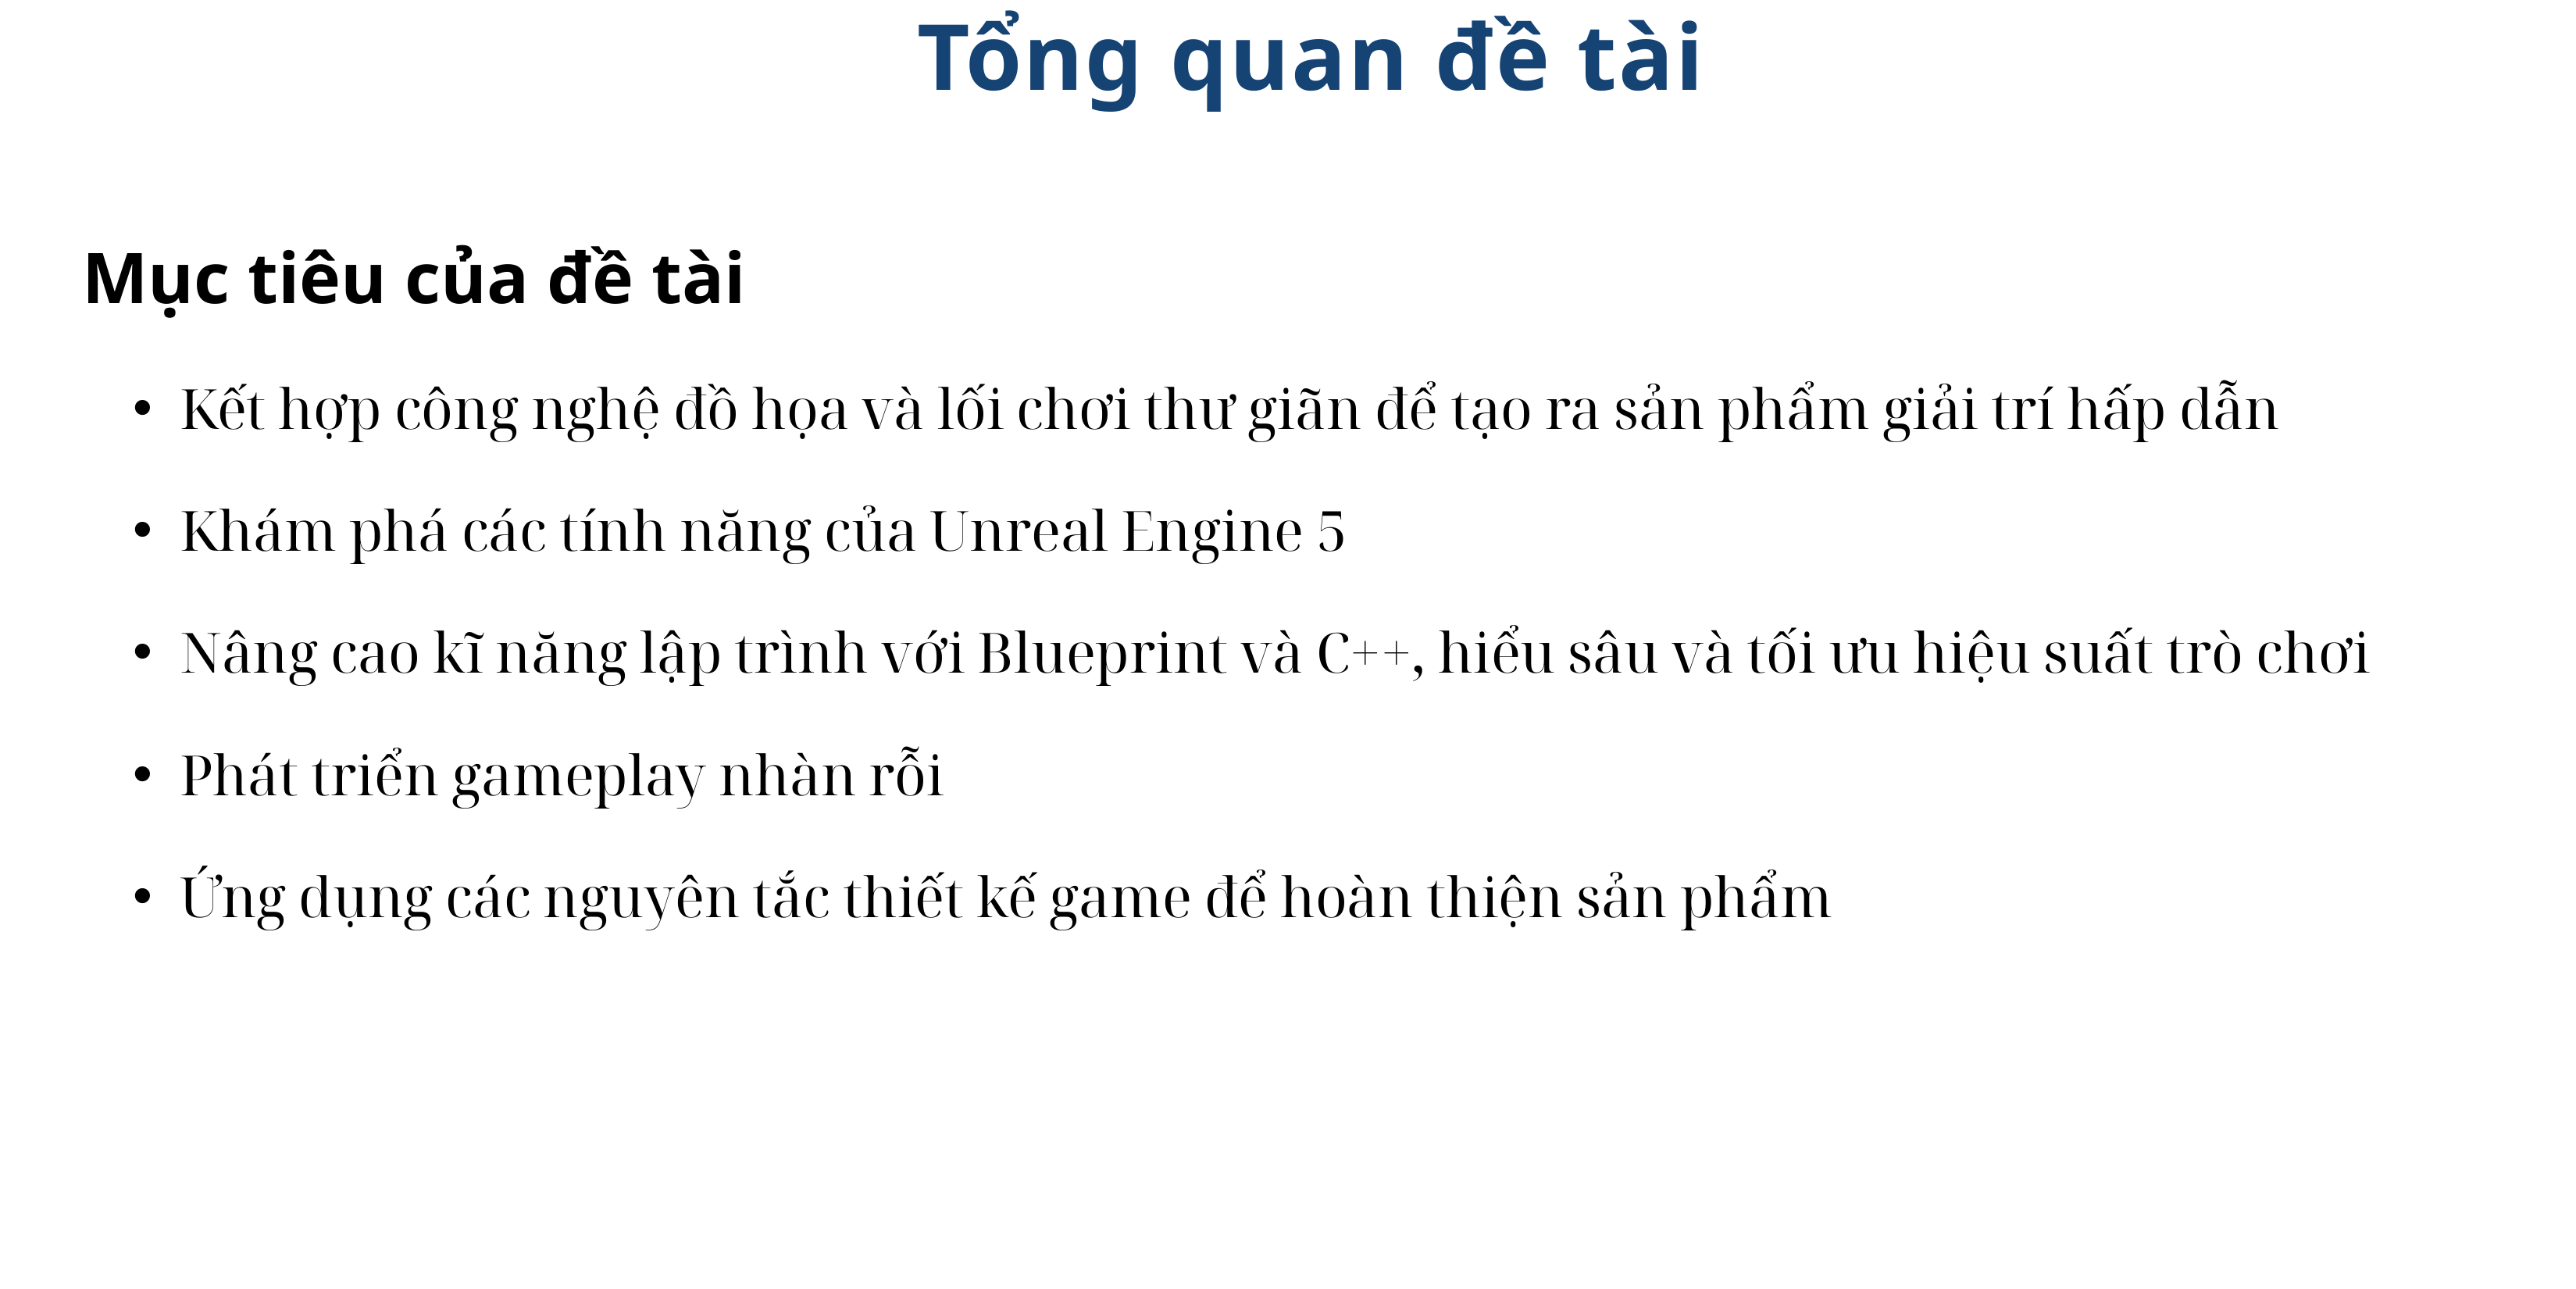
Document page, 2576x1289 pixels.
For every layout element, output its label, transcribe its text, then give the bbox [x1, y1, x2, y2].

text_box Kết hợp công nghệ đồ họa và lối chơi thư giãn để tạo ra sản phẩm giải trí hấp dẫn [85, 362, 2303, 441]
text_box Nâng cao kĩ năng lập trình với Blueprint và C++, hiểu sâu và tối ưu hiệu suất trò chơi [85, 606, 2377, 684]
text_box Ứng dụng các nguyên tắc thiết kế game để hoàn thiện sản phẩm [85, 851, 1843, 929]
text_box Khám phá các tính năng của Unreal Engine 5 [85, 484, 1358, 562]
text_box Tổng quan đề tài [838, 0, 1782, 109]
text_box Phát triển gameplay nhàn rỗi [85, 729, 948, 807]
text_box Mục tiêu của đề tài [81, 220, 888, 318]
